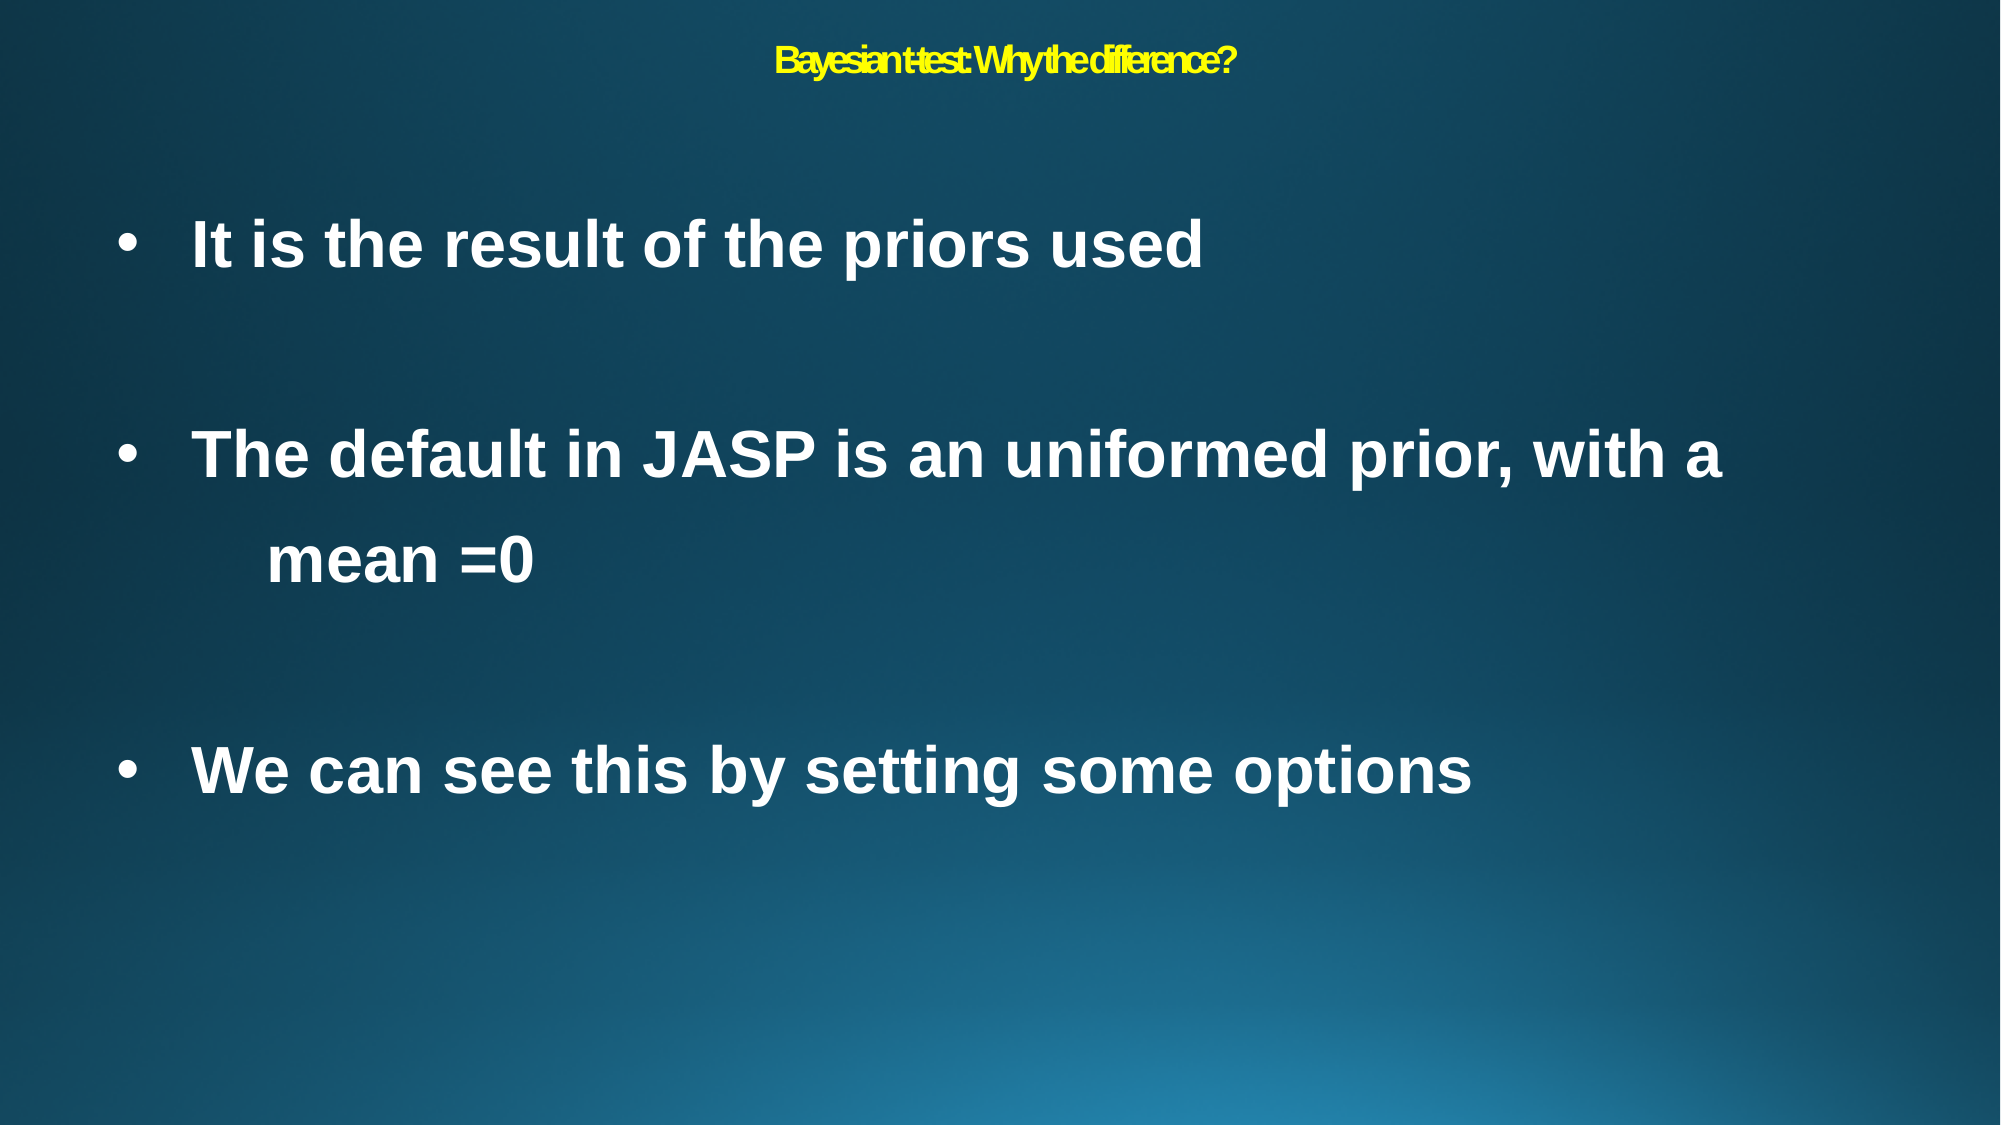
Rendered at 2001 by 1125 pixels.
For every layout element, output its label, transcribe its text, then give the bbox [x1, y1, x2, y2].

title Bayesian t-test: Why the difference? [256, 32, 1757, 139]
picture [0, 0, 2001, 1125]
subtitle It is the result of the priors used The default in JASP is an uniformed prior, with a mean =0 We can see this by setting some options [101, 202, 1948, 627]
